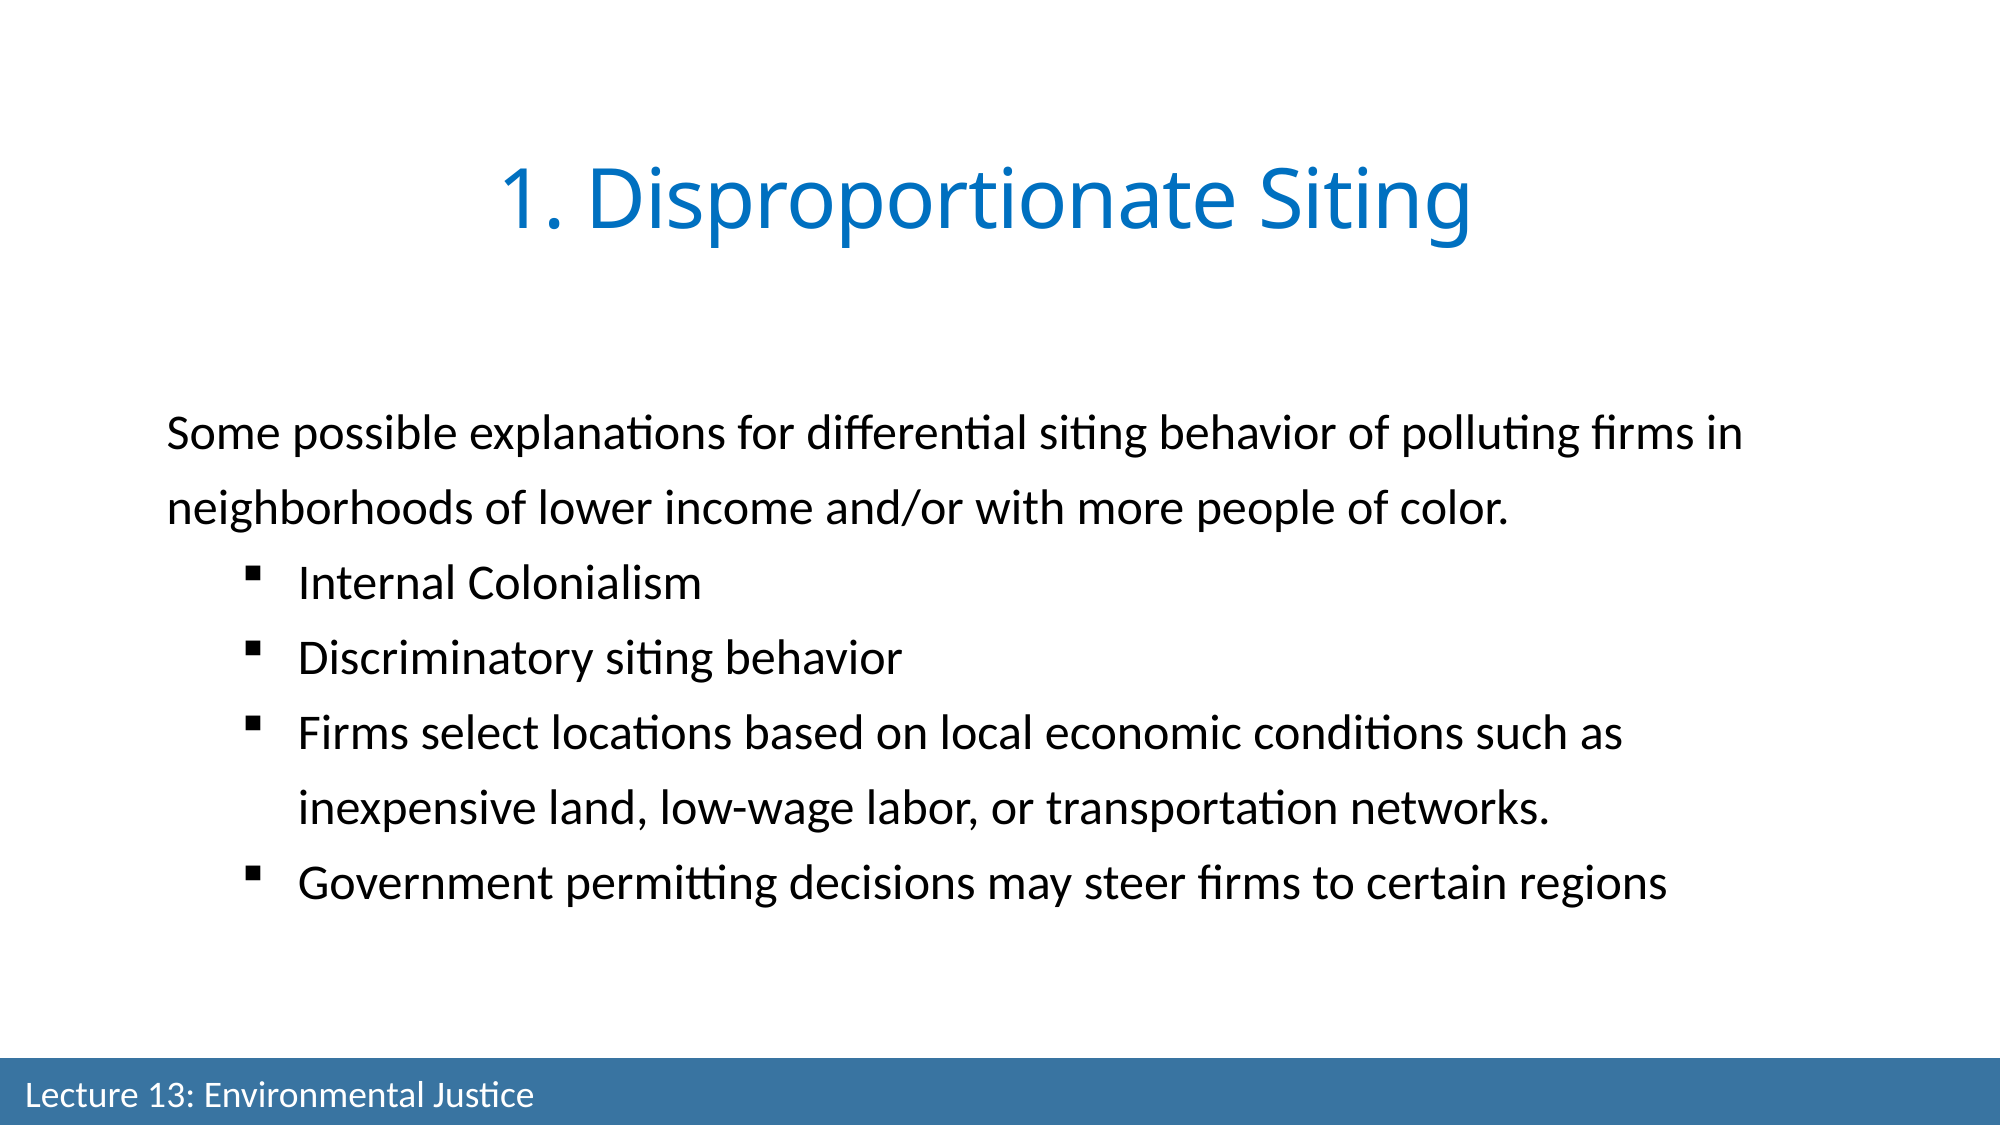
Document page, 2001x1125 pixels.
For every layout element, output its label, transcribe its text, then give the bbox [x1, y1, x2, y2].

text_box Some possible explanations for differential siting behavior of polluting firms in neighborhoods of lower income and/or with more people of color. Internal Colonialism Discriminatory siting behavior Firms select locations based on local economic conditions such as inexpensive land, low-wage labor, or transportation networks. Government permitting decisions may steer firms to certain regions [151, 377, 1848, 977]
text_box 1. Disproportionate Siting [393, 0, 1579, 254]
